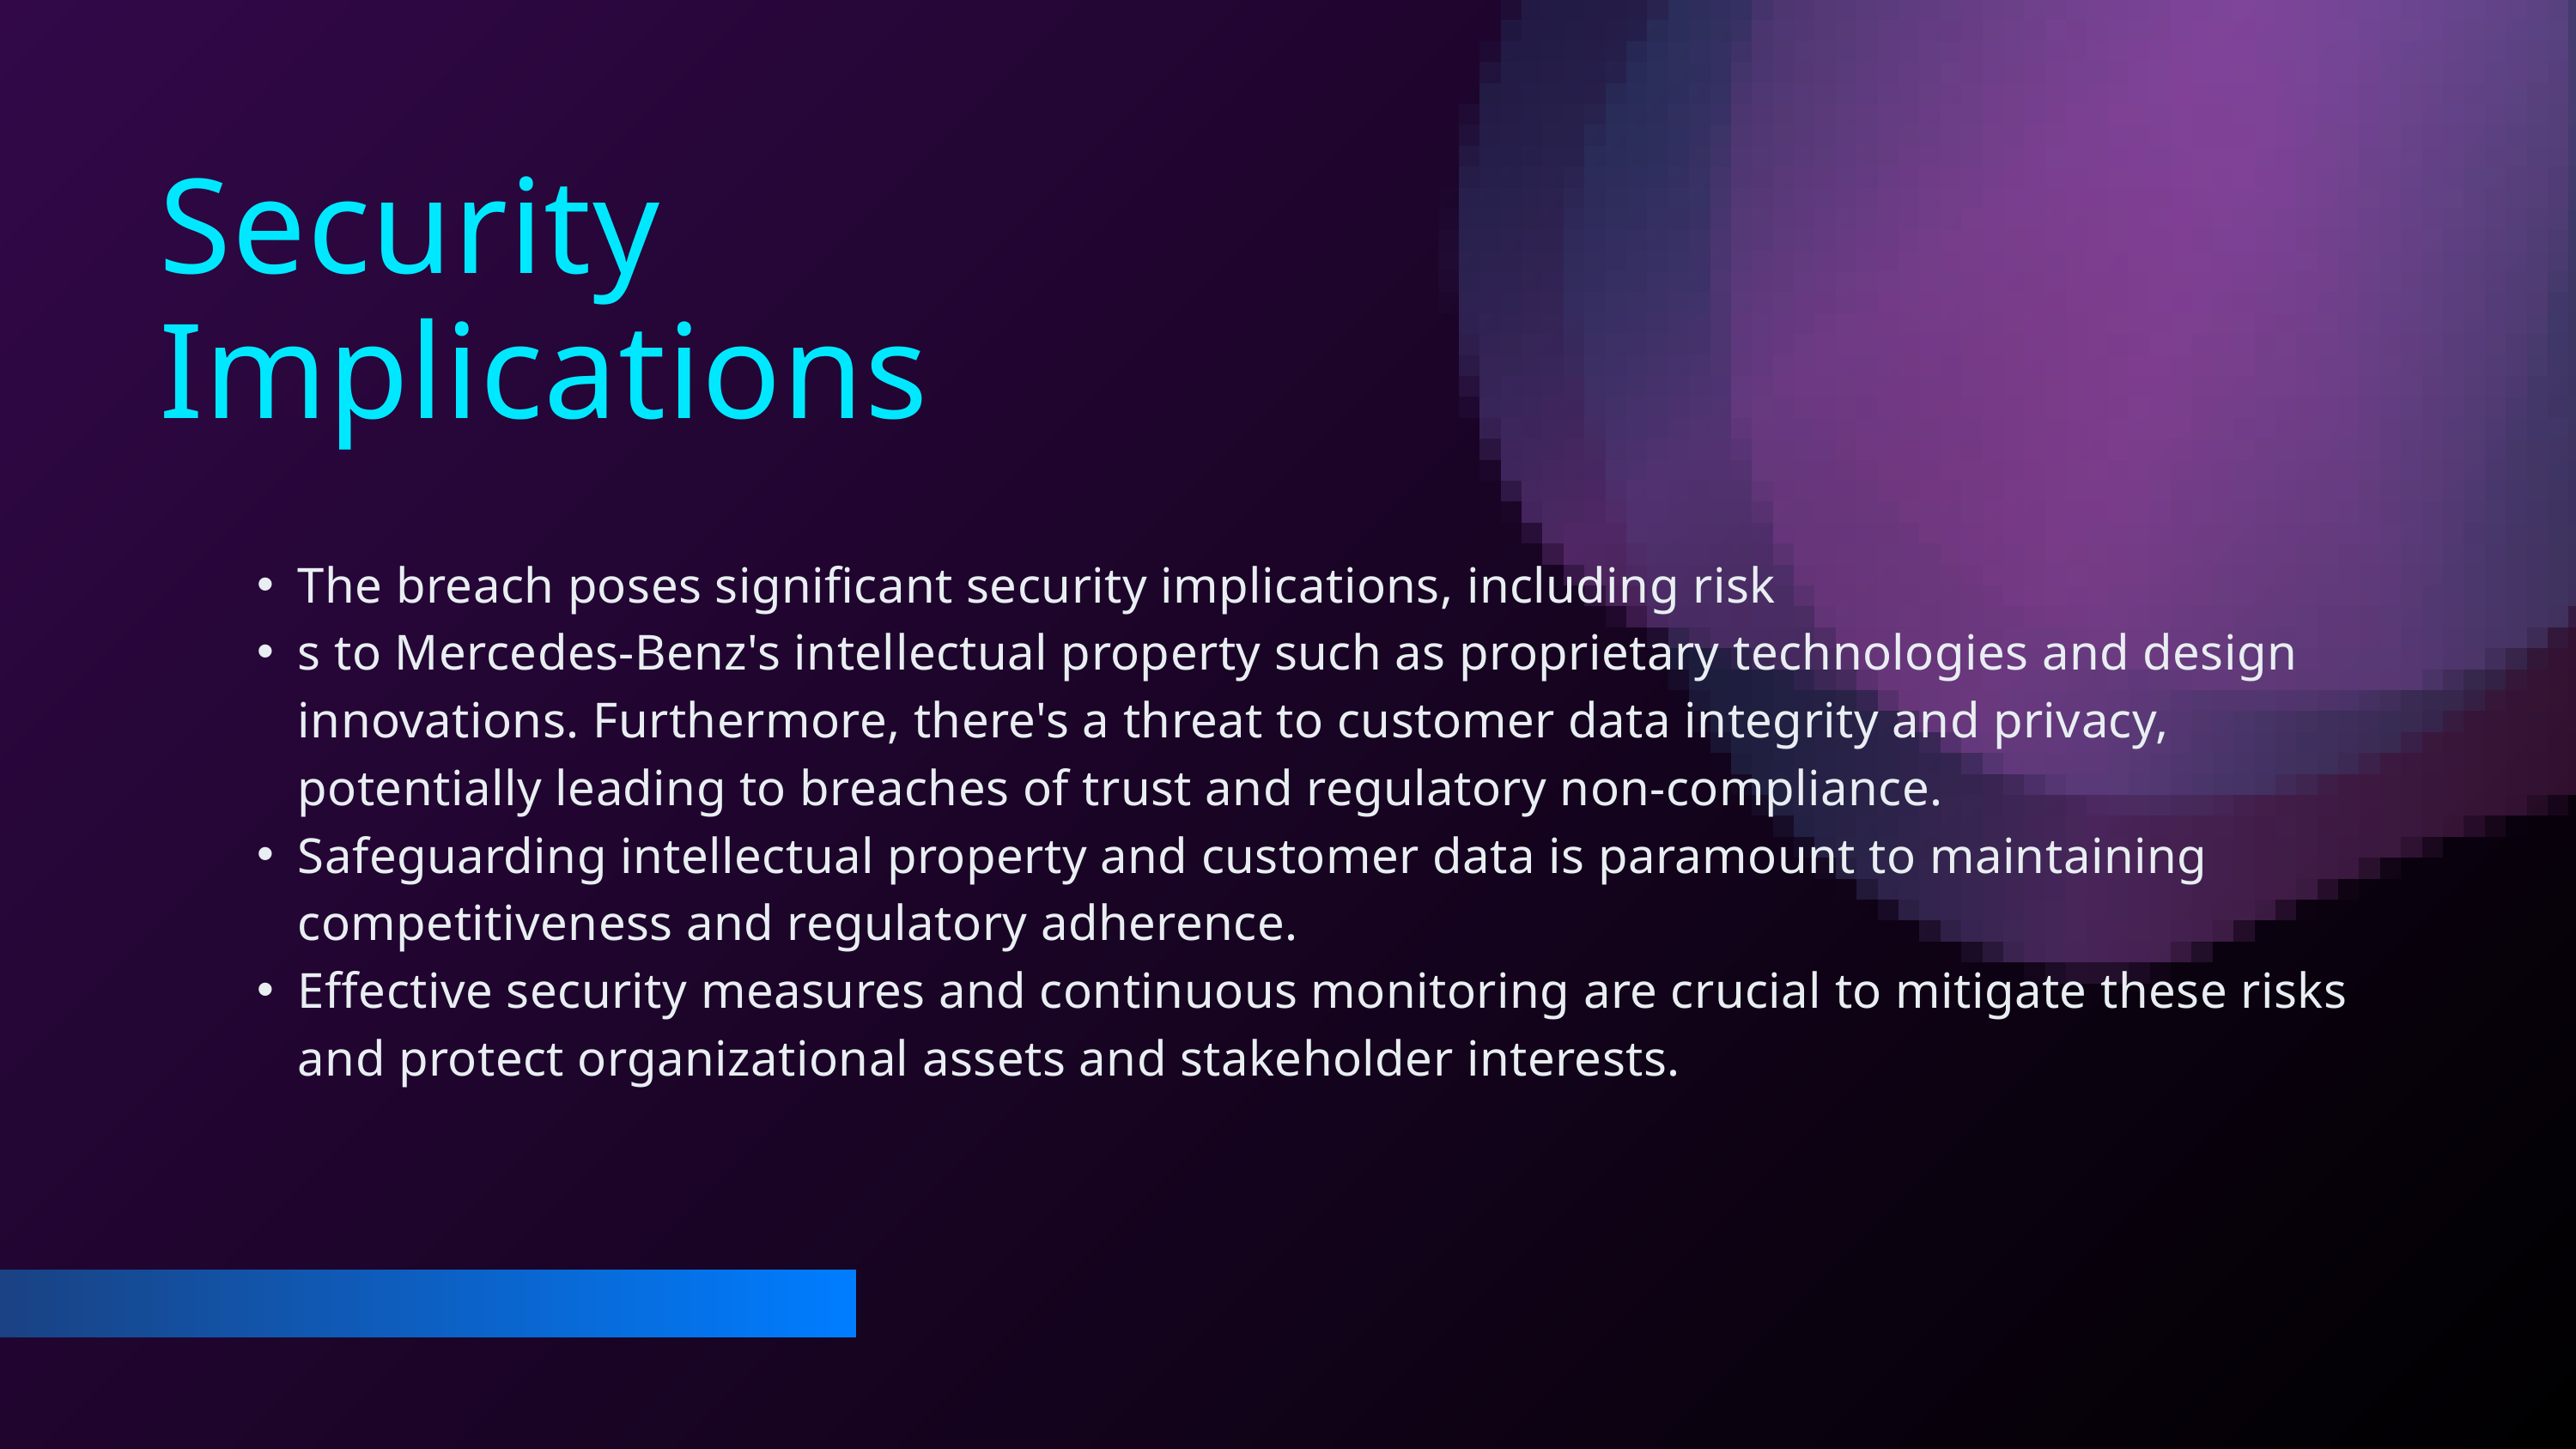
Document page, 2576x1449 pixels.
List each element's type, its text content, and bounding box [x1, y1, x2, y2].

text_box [0, 1269, 857, 1338]
text_box The breach poses significant security implications, including risk s to Mercedes-Benz's intellectual property such as proprietary technologies and design innovations. Furthermore, there's a threat to customer data integrity and privacy, potentially leading to breaches of trust and regulatory non-compliance. Safeguarding intellectual property and customer data is paramount to maintaining competitiveness and regulatory adherence. Effective security measures and continuous monitoring are crucial to mitigate these risks and protect organizational assets and stakeholder interests. [216, 544, 2360, 1086]
text_box [1438, 0, 2576, 984]
text_box Security Implications [159, 155, 1095, 445]
